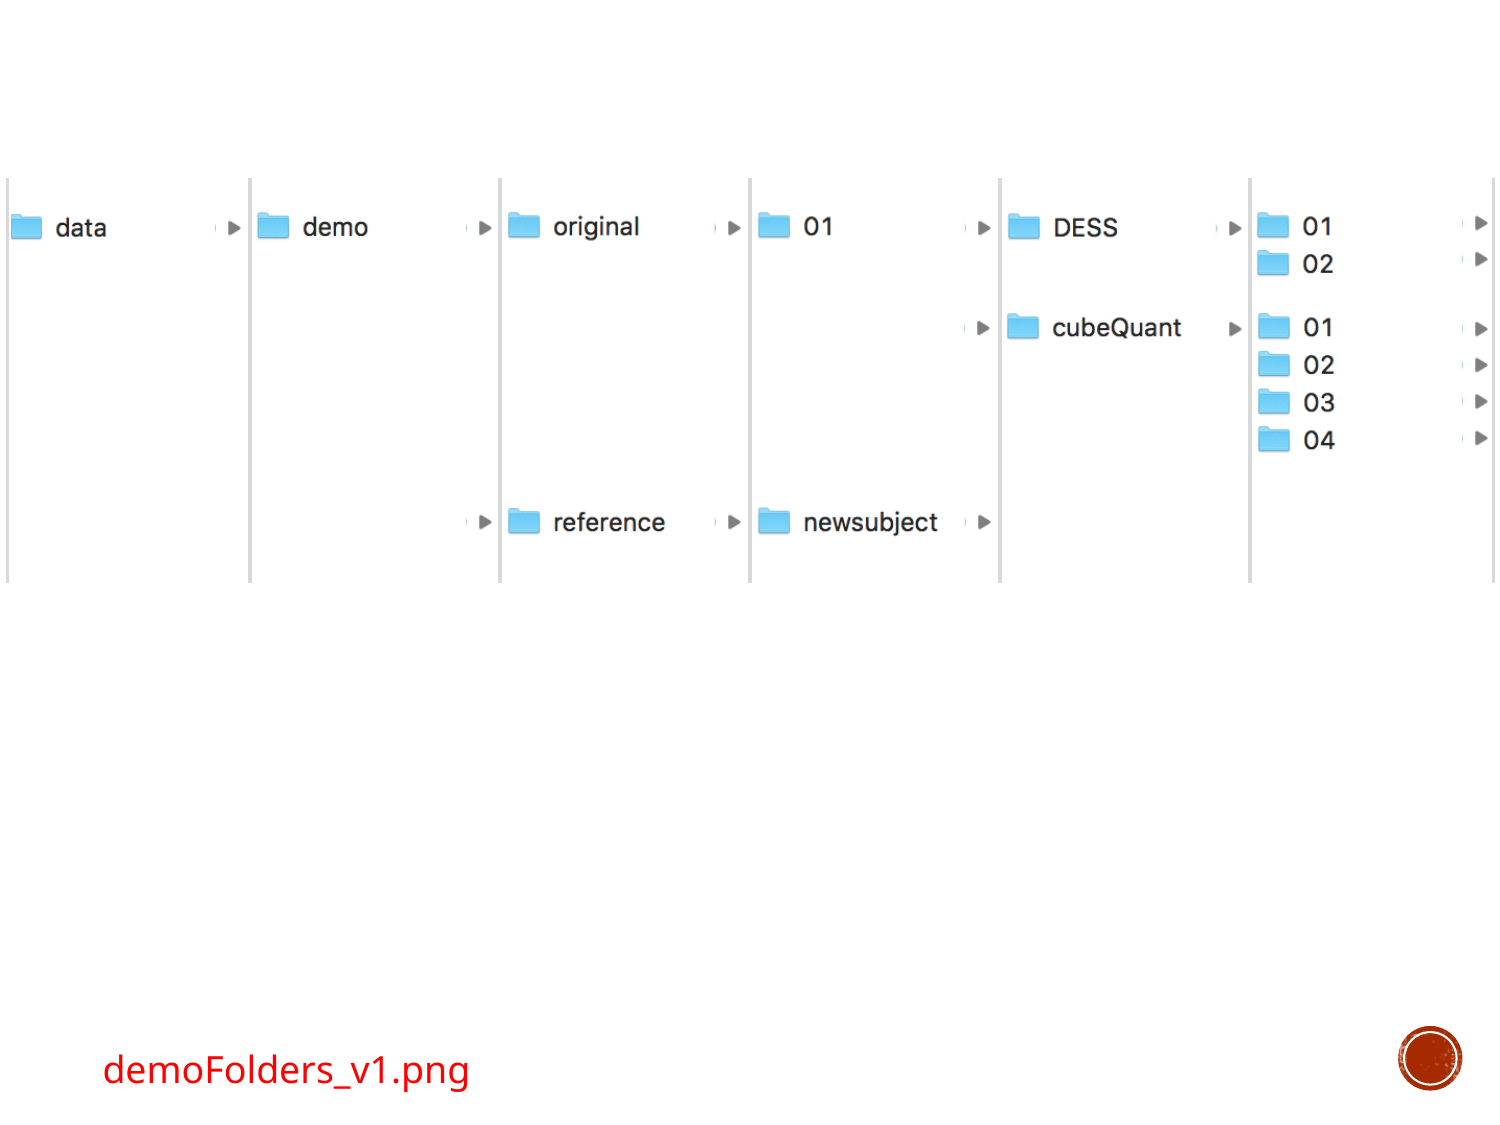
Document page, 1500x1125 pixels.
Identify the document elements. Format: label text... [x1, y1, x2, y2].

picture [1462, 387, 1494, 417]
picture [255, 211, 383, 251]
picture [1251, 307, 1363, 468]
picture [11, 214, 140, 247]
picture [714, 206, 748, 244]
picture [1215, 206, 1359, 280]
picture [1001, 205, 1188, 246]
picture [466, 214, 498, 244]
picture [749, 206, 865, 242]
picture [1462, 209, 1494, 239]
picture [501, 208, 655, 245]
picture [1462, 315, 1494, 344]
picture [749, 506, 949, 542]
picture [466, 508, 498, 538]
picture [1000, 312, 1248, 348]
picture [964, 214, 997, 244]
picture [501, 501, 713, 544]
picture [964, 314, 996, 344]
picture [1462, 351, 1494, 381]
picture [215, 214, 247, 244]
picture [1462, 424, 1494, 454]
picture [964, 508, 997, 537]
picture [714, 506, 748, 542]
picture [1462, 245, 1494, 274]
text_box demoFolders_v1.png [87, 1038, 486, 1099]
